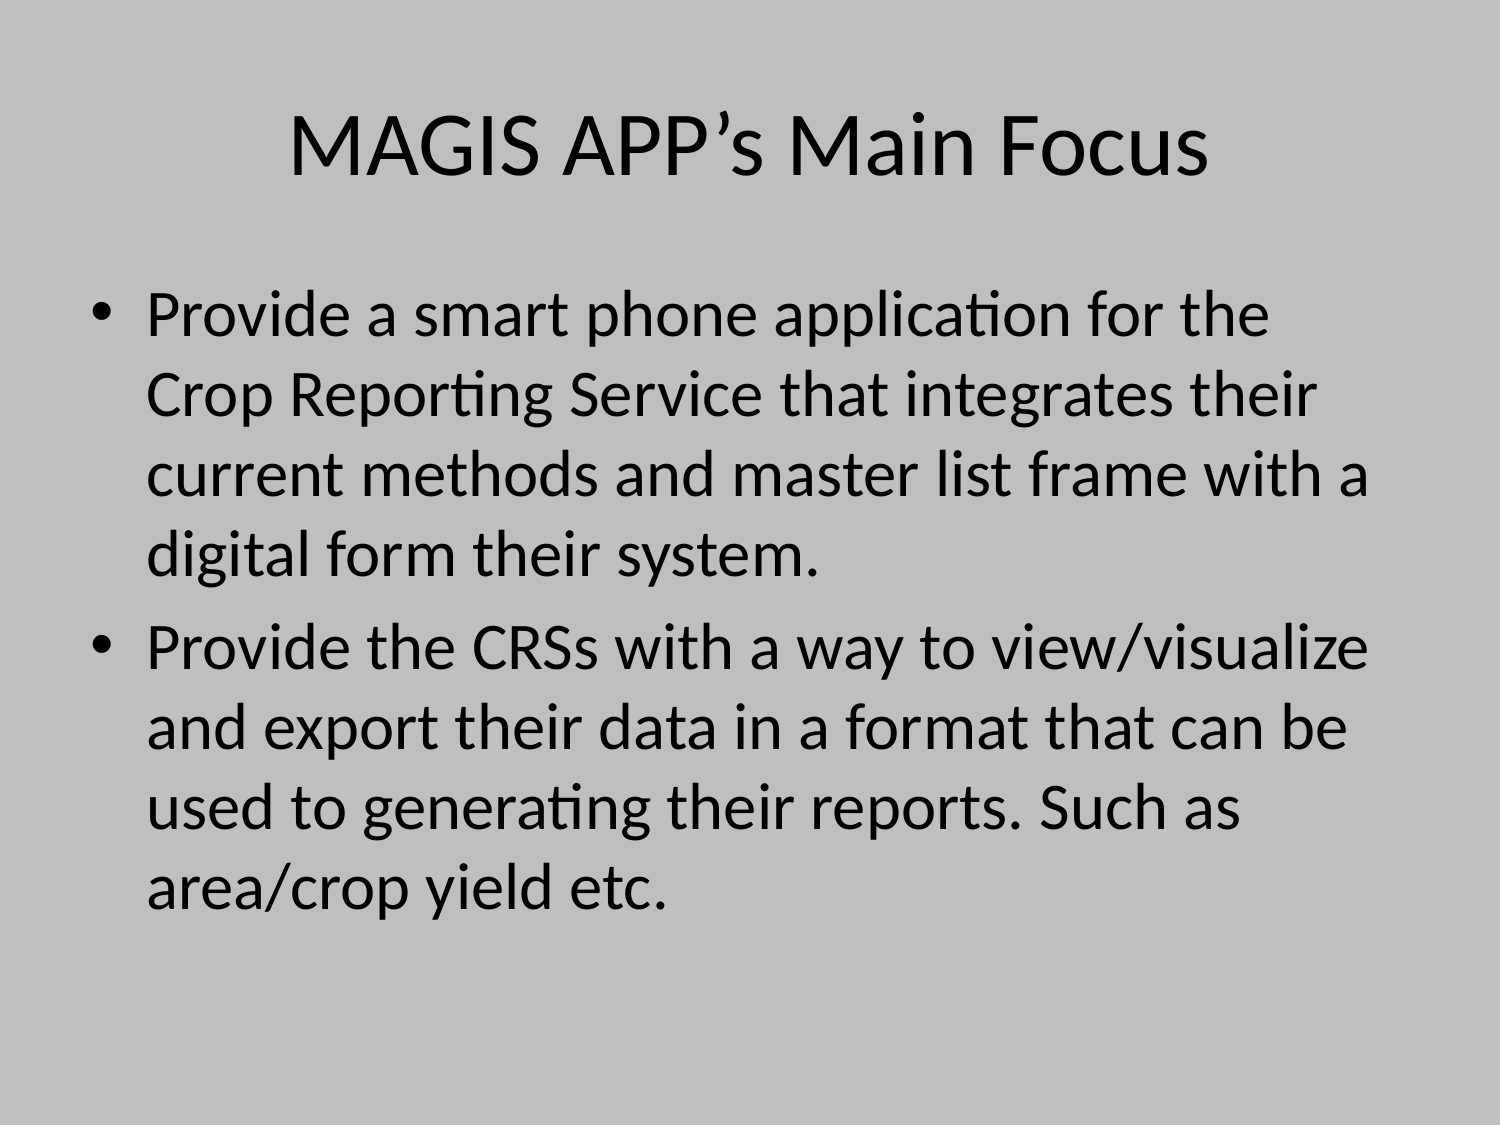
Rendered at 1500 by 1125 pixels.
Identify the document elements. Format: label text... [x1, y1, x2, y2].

list Provide a smart phone application for the Crop Reporting Service that integrates their current methods and master list frame with a digital form their system. Provide the CRSs with a way to view/visualize and export their data in a format that can be used to generating their reports. Such as area/crop yield etc. [75, 262, 1425, 1005]
title MAGIS APP’s Main Focus [75, 45, 1425, 233]
